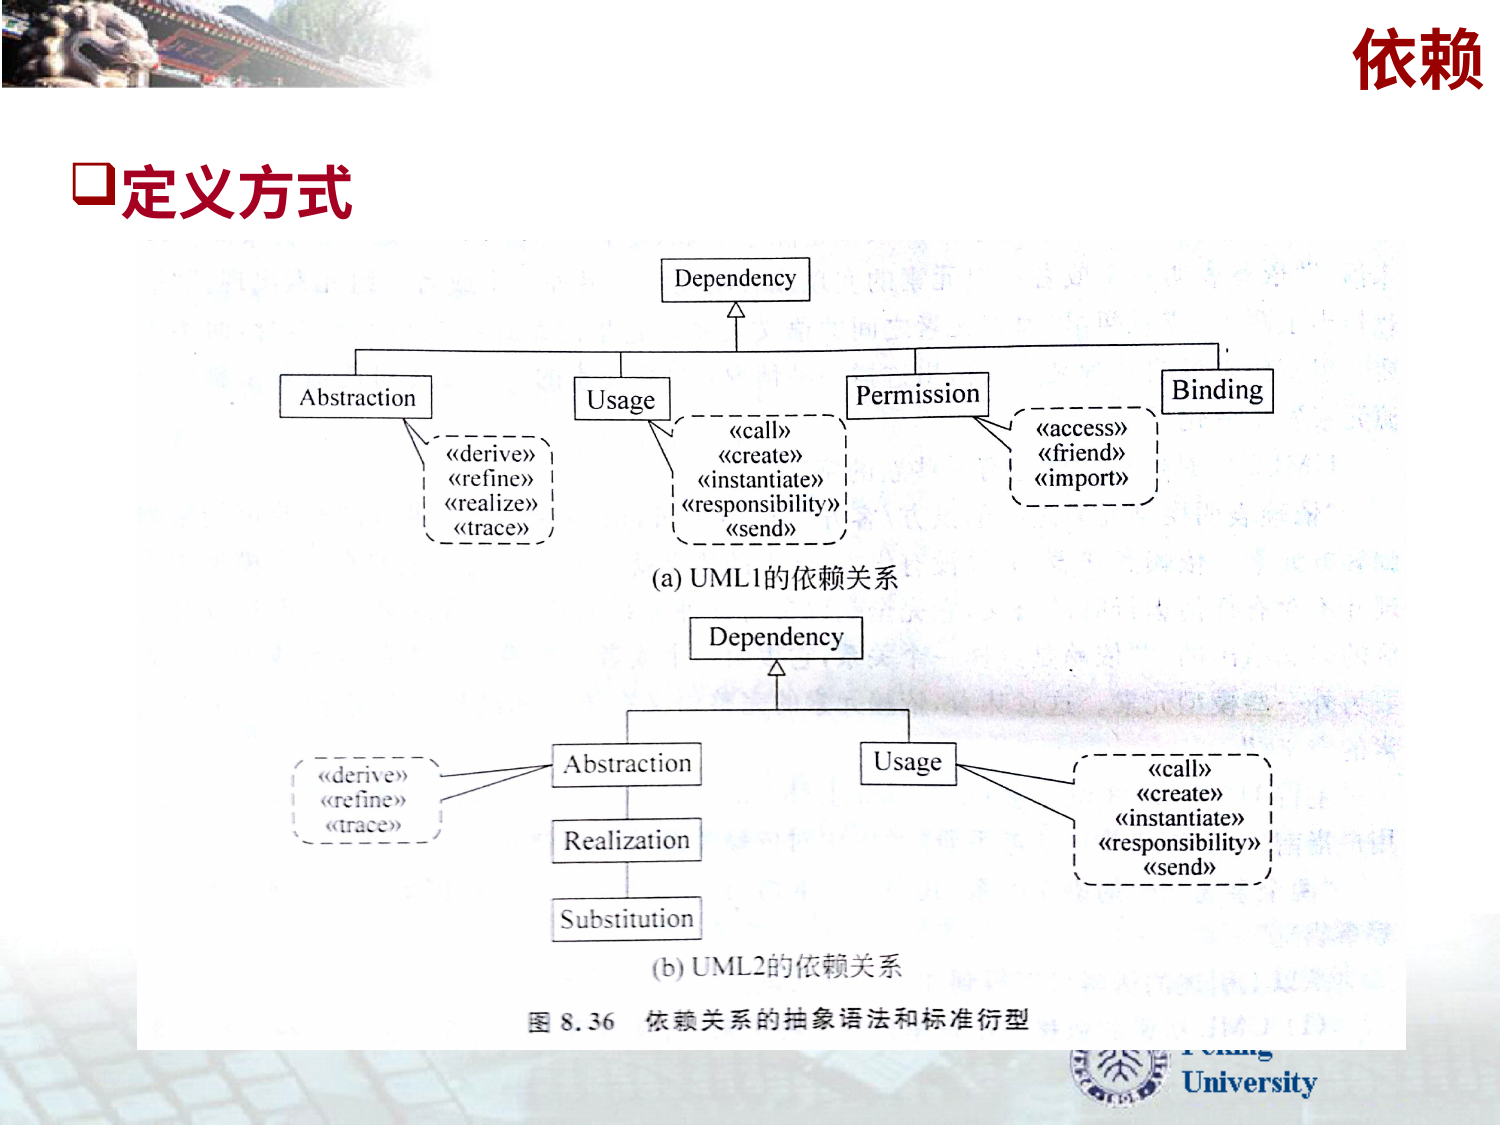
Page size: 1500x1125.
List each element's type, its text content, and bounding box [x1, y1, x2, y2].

title 依赖 [111, 9, 1500, 106]
picture [0, 240, 1500, 1125]
list 定义方式 [52, 148, 1438, 976]
picture [0, 0, 475, 88]
